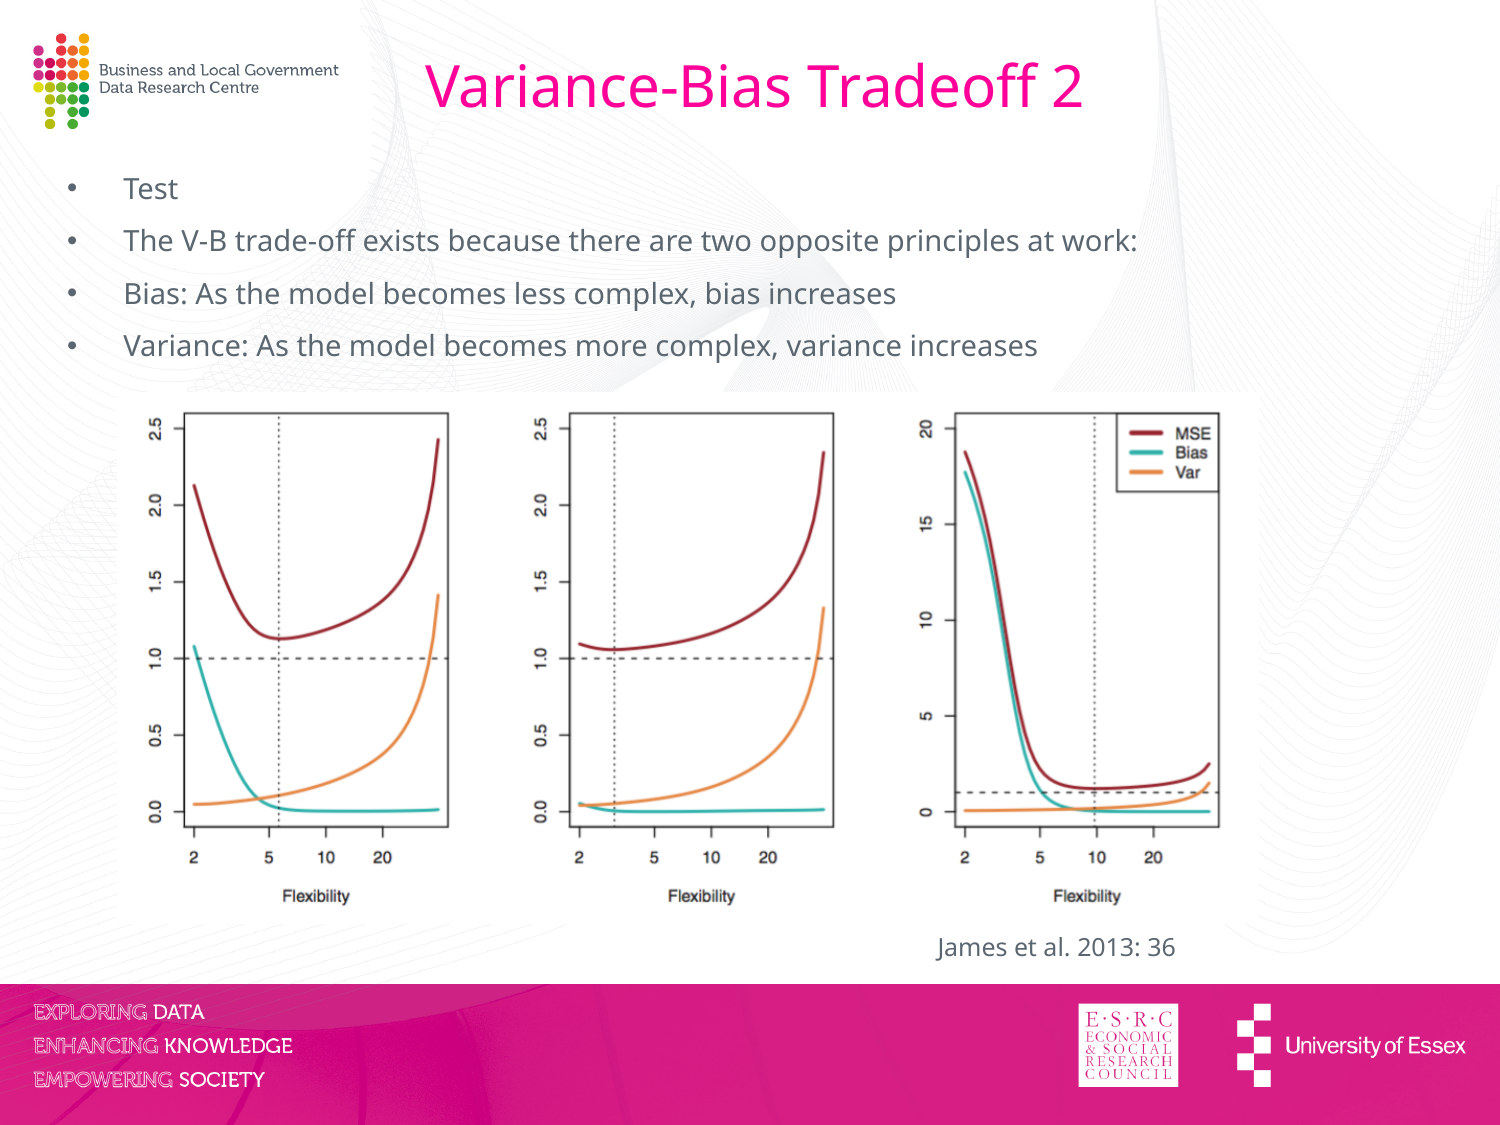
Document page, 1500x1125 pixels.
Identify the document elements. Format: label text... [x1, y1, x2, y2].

picture [0, 0, 1500, 1125]
text_box James et al. 2013: 36 [922, 924, 1464, 969]
text_box Variance-Bias Tradeoff 2 [410, 49, 1500, 147]
